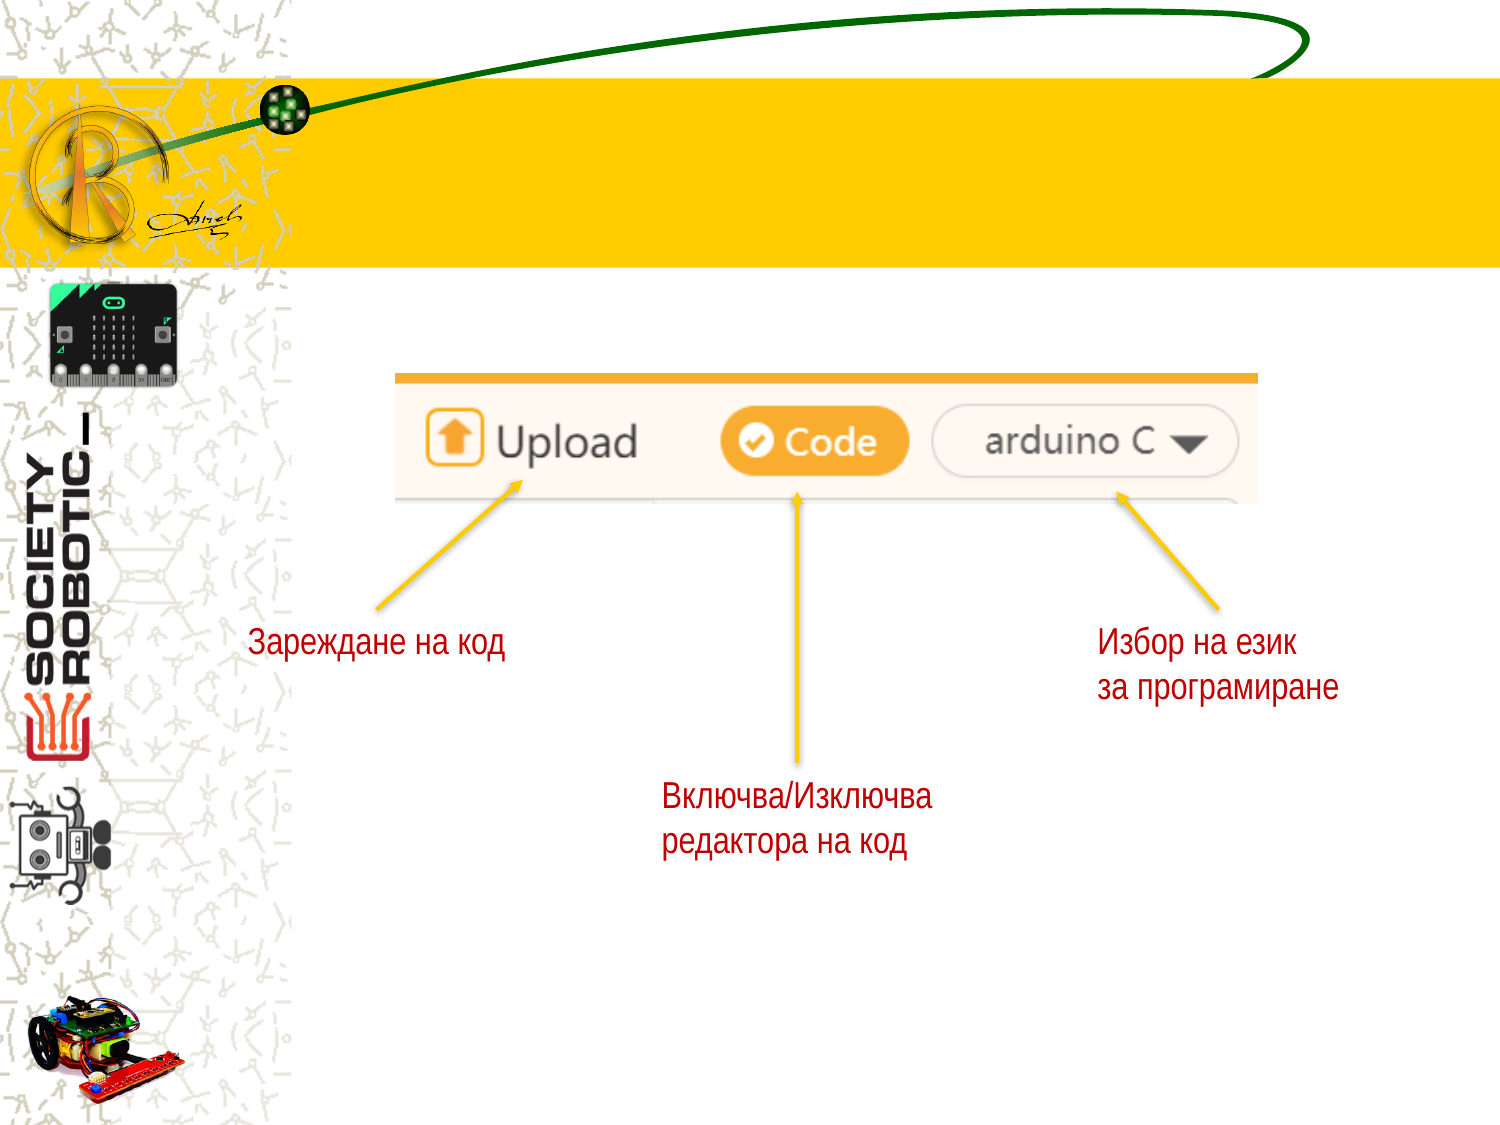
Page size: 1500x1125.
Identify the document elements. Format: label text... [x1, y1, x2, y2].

picture [0, 0, 292, 1125]
text_box Зареждане на код [232, 609, 521, 670]
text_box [1115, 491, 1219, 610]
text_box Включва/Изключва редактора на код [646, 763, 948, 868]
text_box Избор на език за програмиране [1082, 609, 1355, 715]
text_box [376, 479, 524, 610]
picture [395, 373, 1258, 504]
